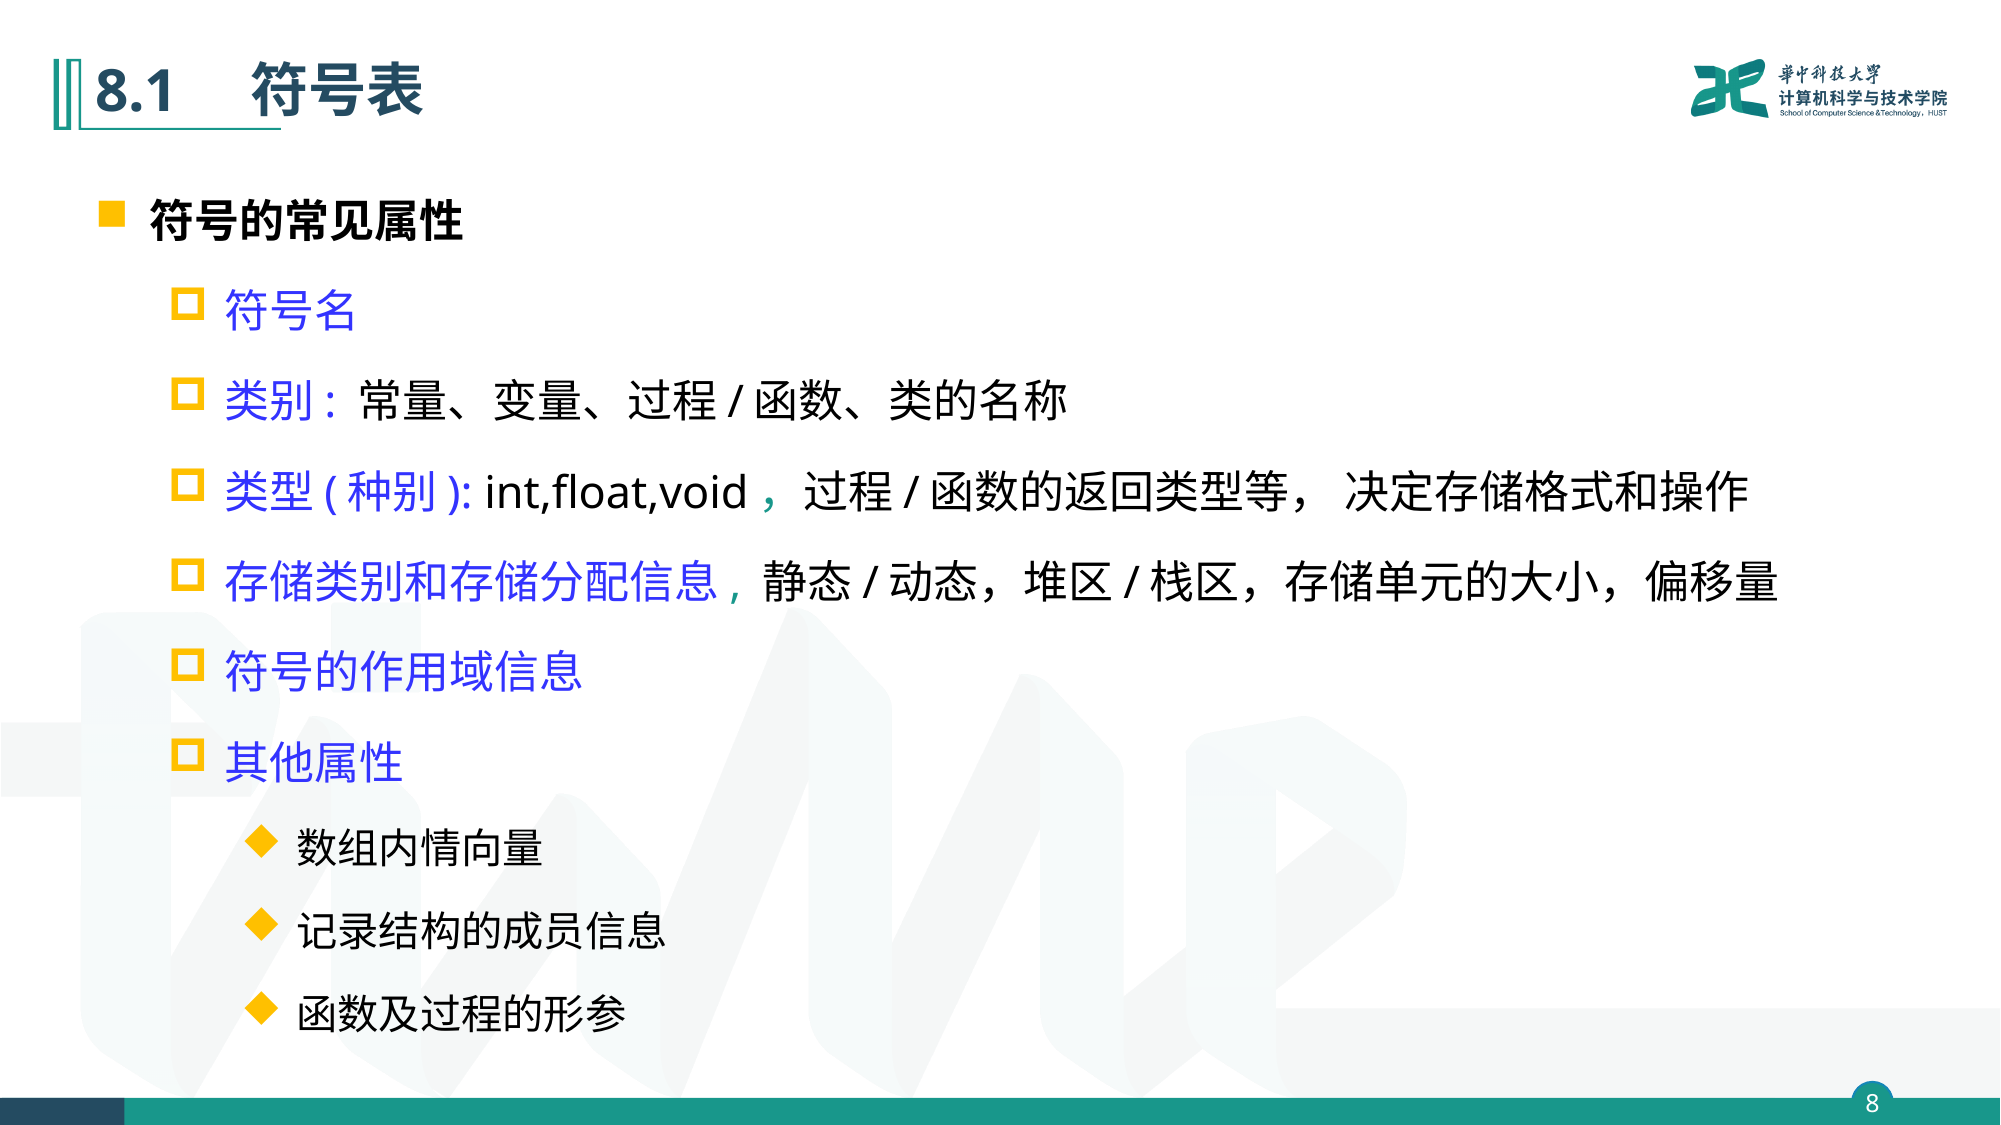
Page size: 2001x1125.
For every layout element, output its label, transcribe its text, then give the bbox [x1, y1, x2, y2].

list 符号的常见属性 符号名 类别: 常量、变量、过程/函数、类的名称 类型(种别): int,float,void，过程/函数的返回类型等， 决定存储格式和操作 存储类别和存储分配信息, 静态/动态，堆区/栈区，存储单元的大小，偏移量 符号的作用域信息 其他属性 数组内情向量 记录结构的成员信息 函数及过程的形参 [80, 157, 1890, 1066]
picture [1805, 59, 1947, 118]
title 8.1 符号表 [80, 42, 1805, 144]
